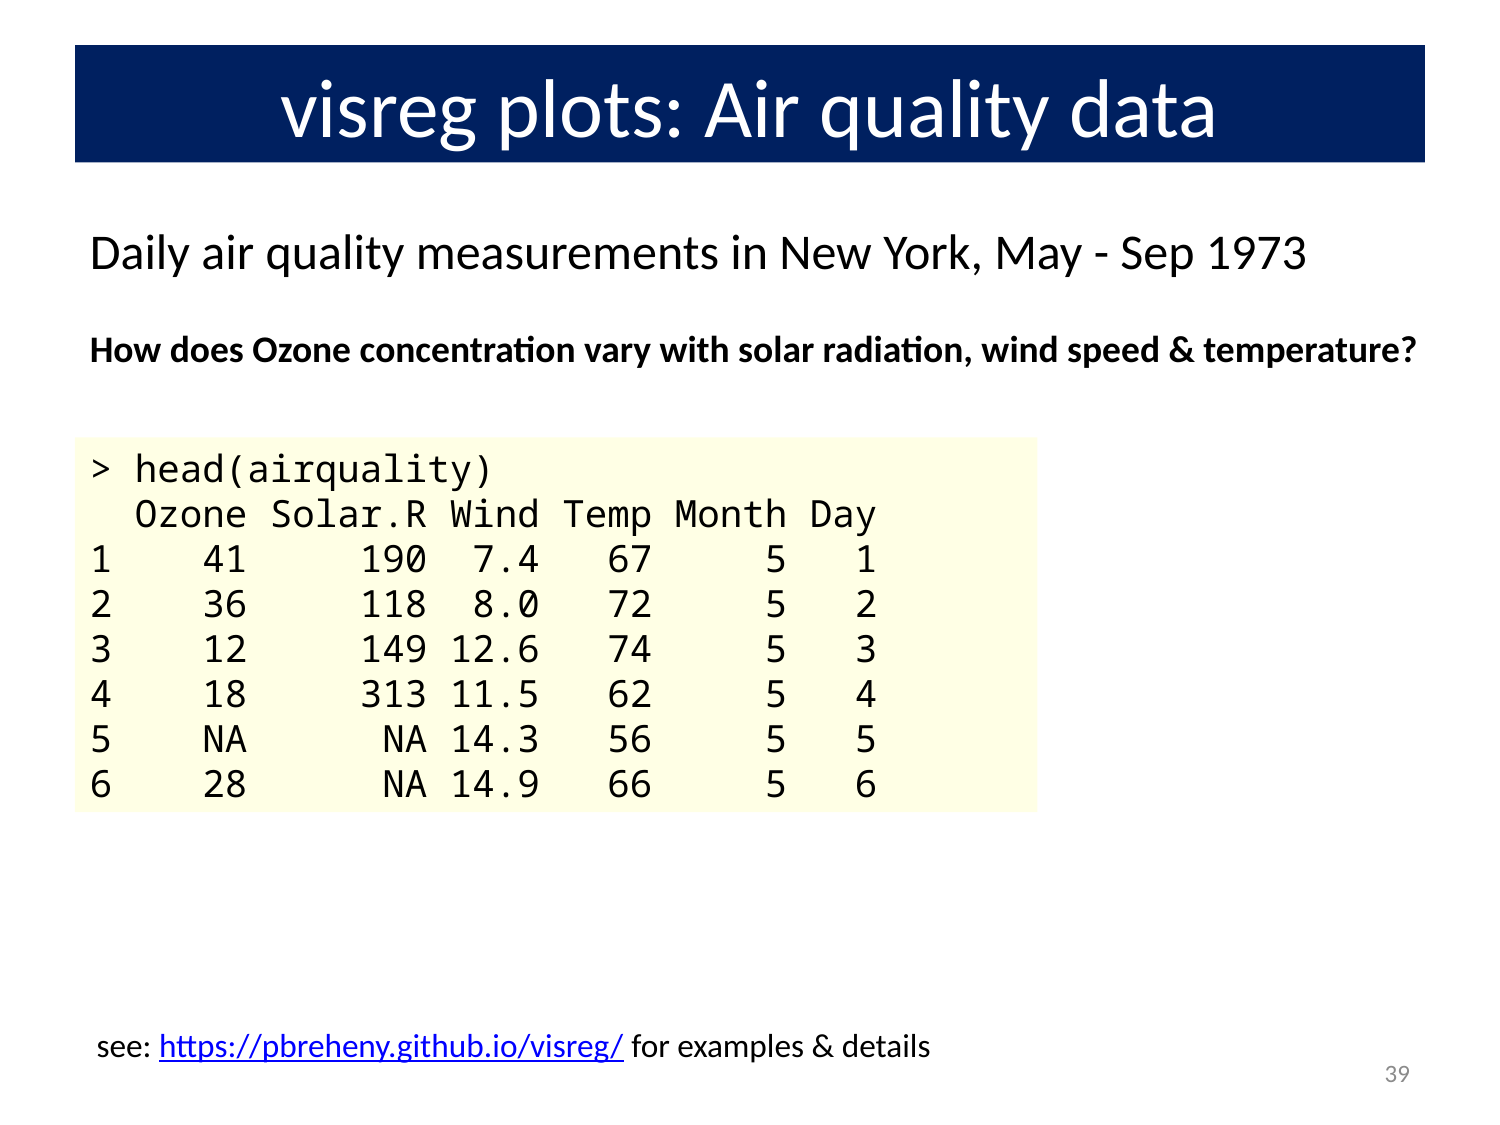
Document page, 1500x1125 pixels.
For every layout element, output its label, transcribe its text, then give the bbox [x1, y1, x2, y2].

text_box Daily air quality measurements in New York, May - Sep 1973 How does Ozone concentration vary with solar radiation, wind speed & temperature? [74, 212, 1438, 378]
text_box see: https://pbreheny.github.io/visreg/ for examples & details [81, 1017, 1245, 1072]
title visreg plots: Air quality data [75, 45, 1425, 163]
text_box > head(airquality) Ozone Solar.R Wind Temp Month Day 1 41 190 7.4 67 5 1 2 36 118 8.0 72 5 2 3 12 149 12.6 74 5 3 4 18 313 11.5 62 5 4 5 NA NA 14.3 56 5 5 6 28 NA 14.9 66 5 6 [74, 437, 1038, 813]
slide_number 39 [1074, 1042, 1425, 1103]
